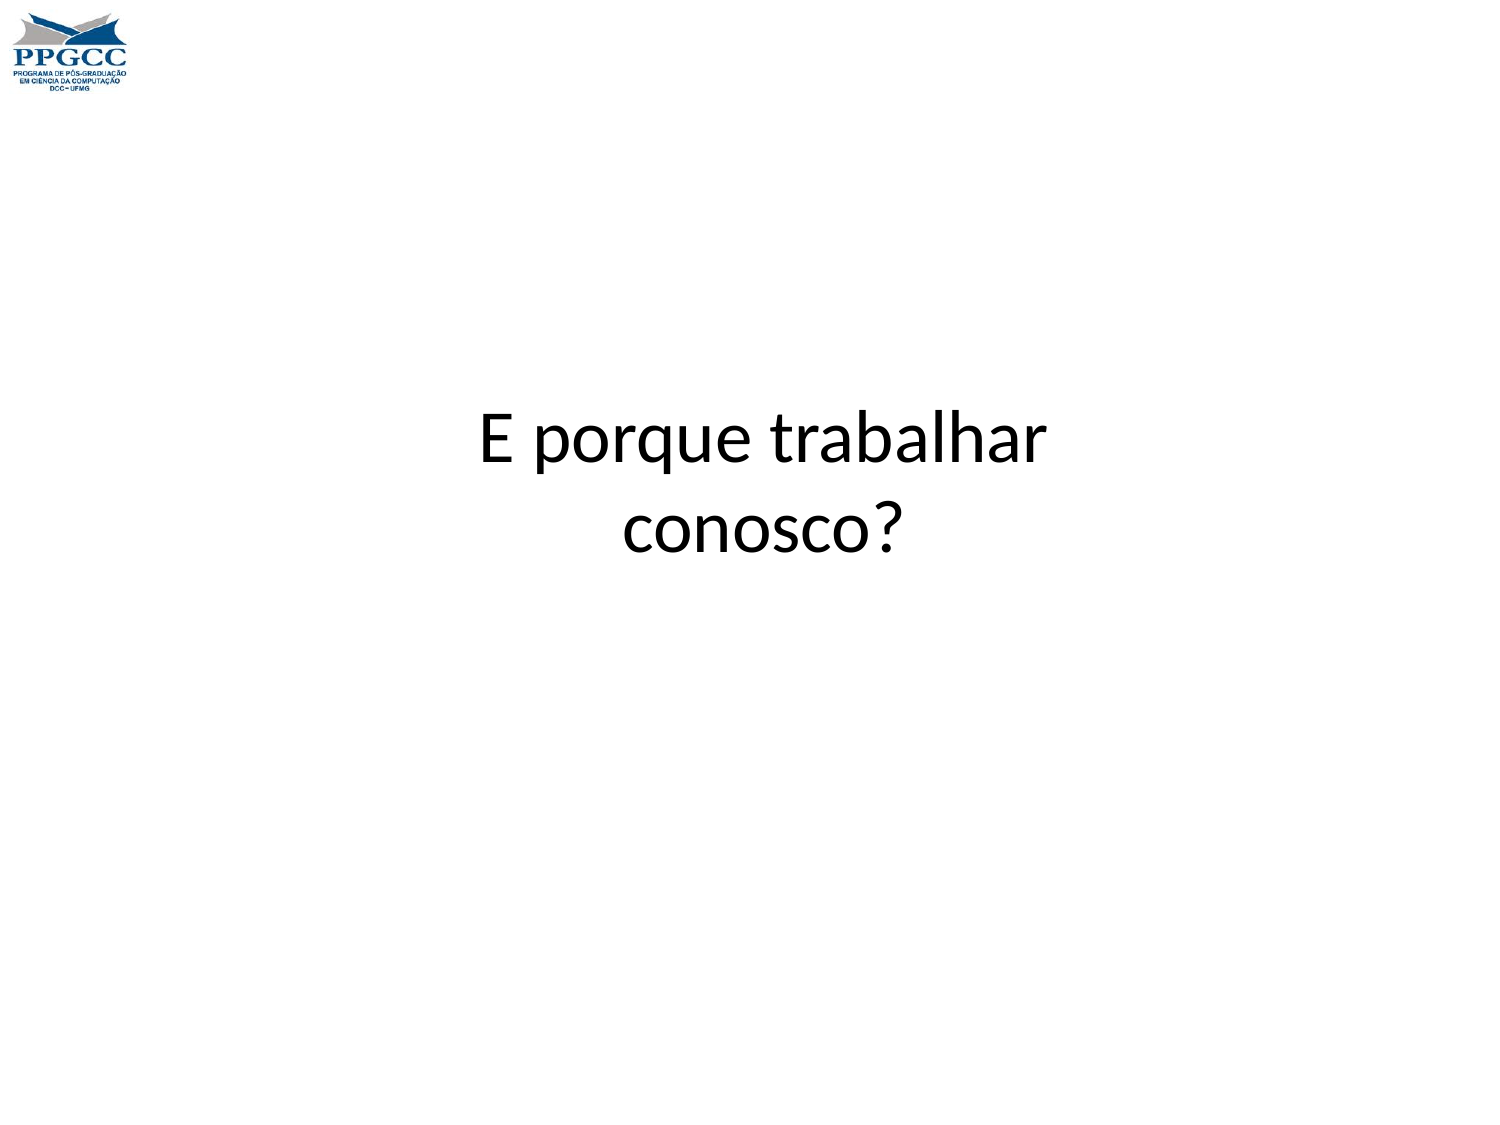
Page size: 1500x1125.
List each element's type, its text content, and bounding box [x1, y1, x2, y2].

picture [9, 9, 130, 94]
text_box E porque trabalhar conosco? [350, 379, 1178, 575]
